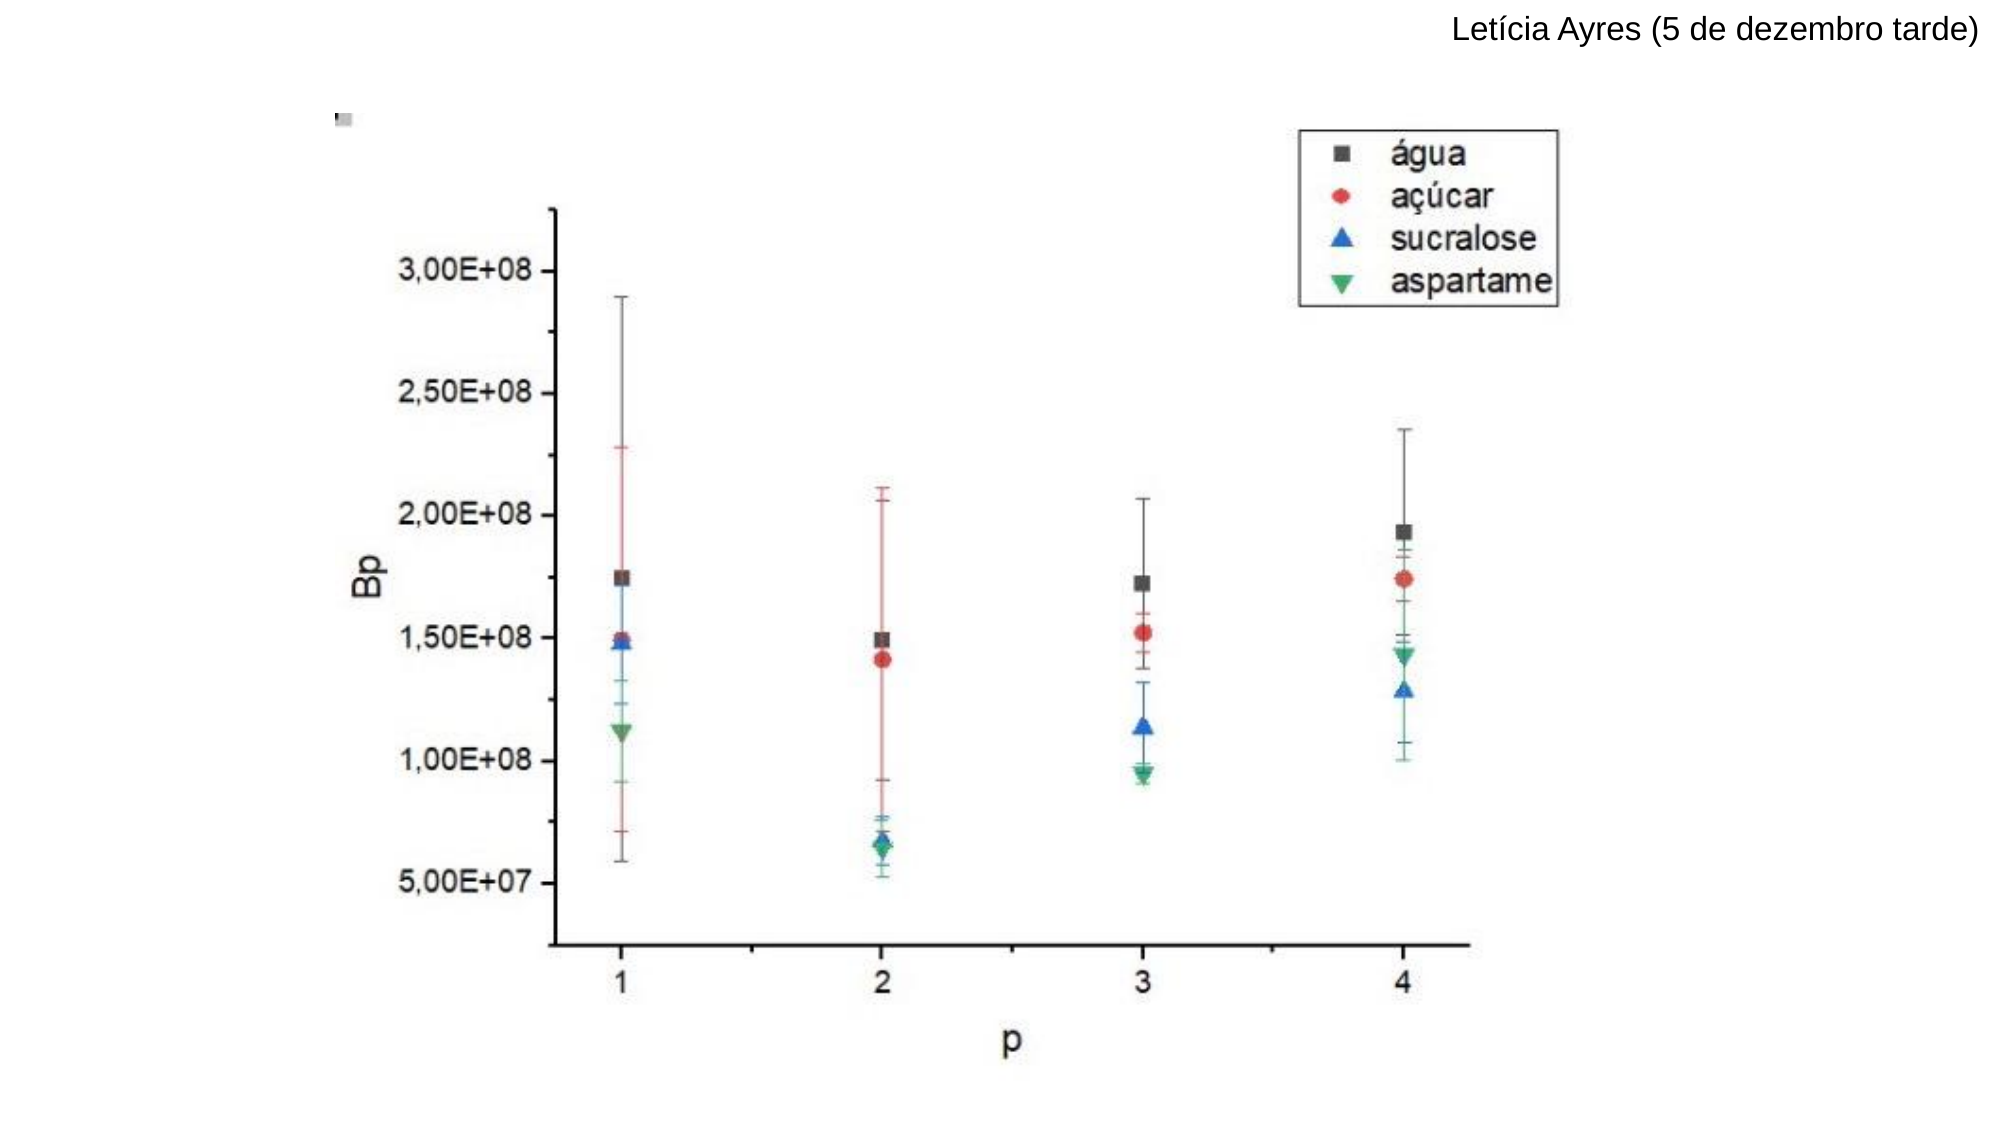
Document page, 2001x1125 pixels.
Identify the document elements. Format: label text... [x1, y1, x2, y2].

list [335, 113, 1619, 1086]
text_box Letícia Ayres (5 de dezembro tarde) [1436, 0, 1996, 55]
